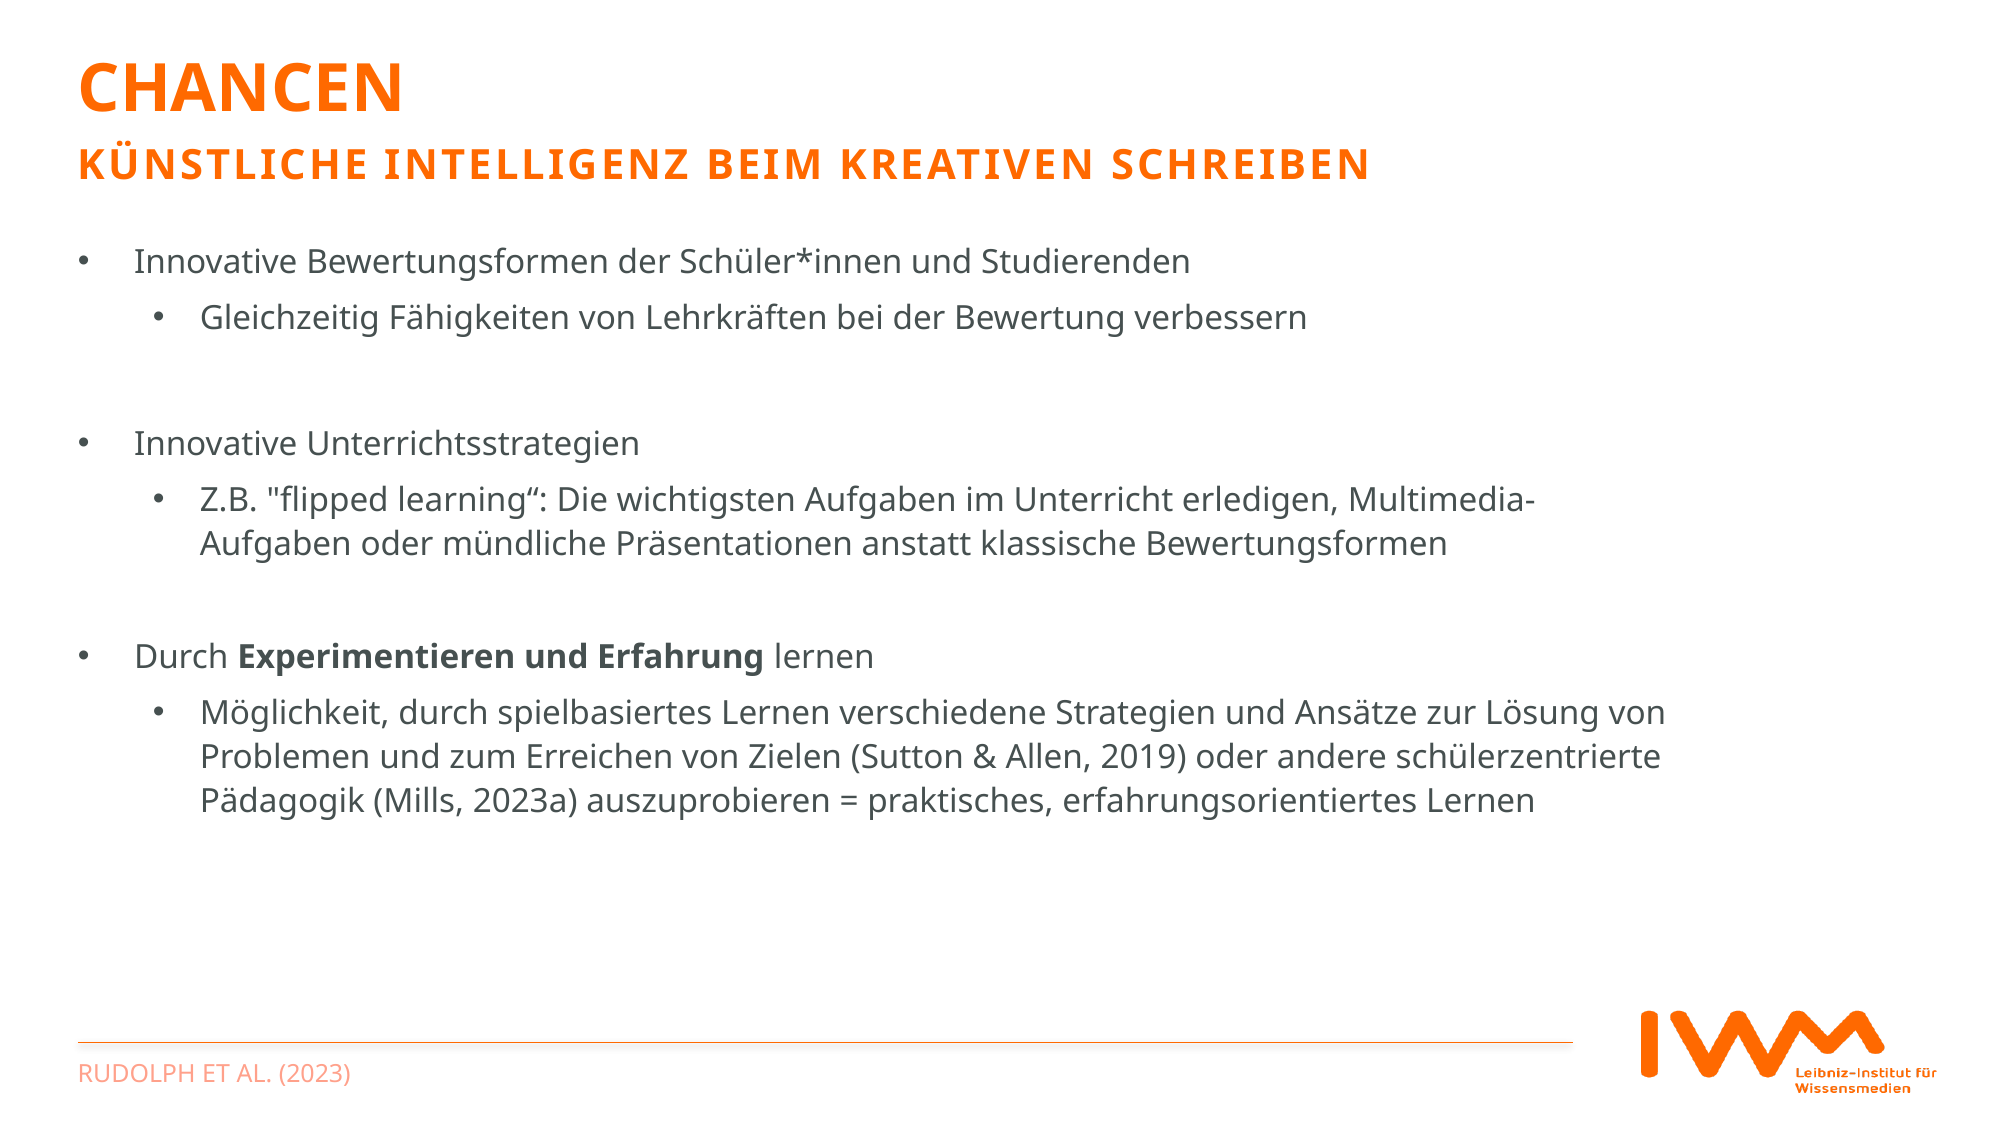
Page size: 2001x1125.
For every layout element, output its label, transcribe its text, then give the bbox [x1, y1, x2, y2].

title ChanCen [77, 45, 1925, 137]
picture [1635, 1007, 1939, 1096]
footer Rudolph et al. (2023) [77, 1042, 1574, 1103]
list Innovative Bewertungsformen der Schüler*innen und Studierenden Gleichzeitig Fähigkeiten von Lehrkräften bei der Bewertung verbessern Innovative Unterrichtsstrategien Z.B. "flipped learning“: Die wichtigsten Aufgaben im Unterricht erledigen, Multimedia-Aufgaben oder mündliche Präsentationen anstatt klassische Bewertungsformen Durch Experimentieren und Erfahrung lernen Möglichkeit, durch spielbasiertes Lernen verschiedene Strategien und Ansätze zur Lösung von Problemen und zum Erreichen von Zielen (Sutton & Allen, 2019) oder andere schülerzentrierte Pädagogik (Mills, 2023a) auszuprobieren = praktisches, erfahrungsorientiertes Lernen [77, 236, 1673, 981]
text_box künstliche Intelligenz beim kreativen schreiben [77, 137, 1925, 225]
